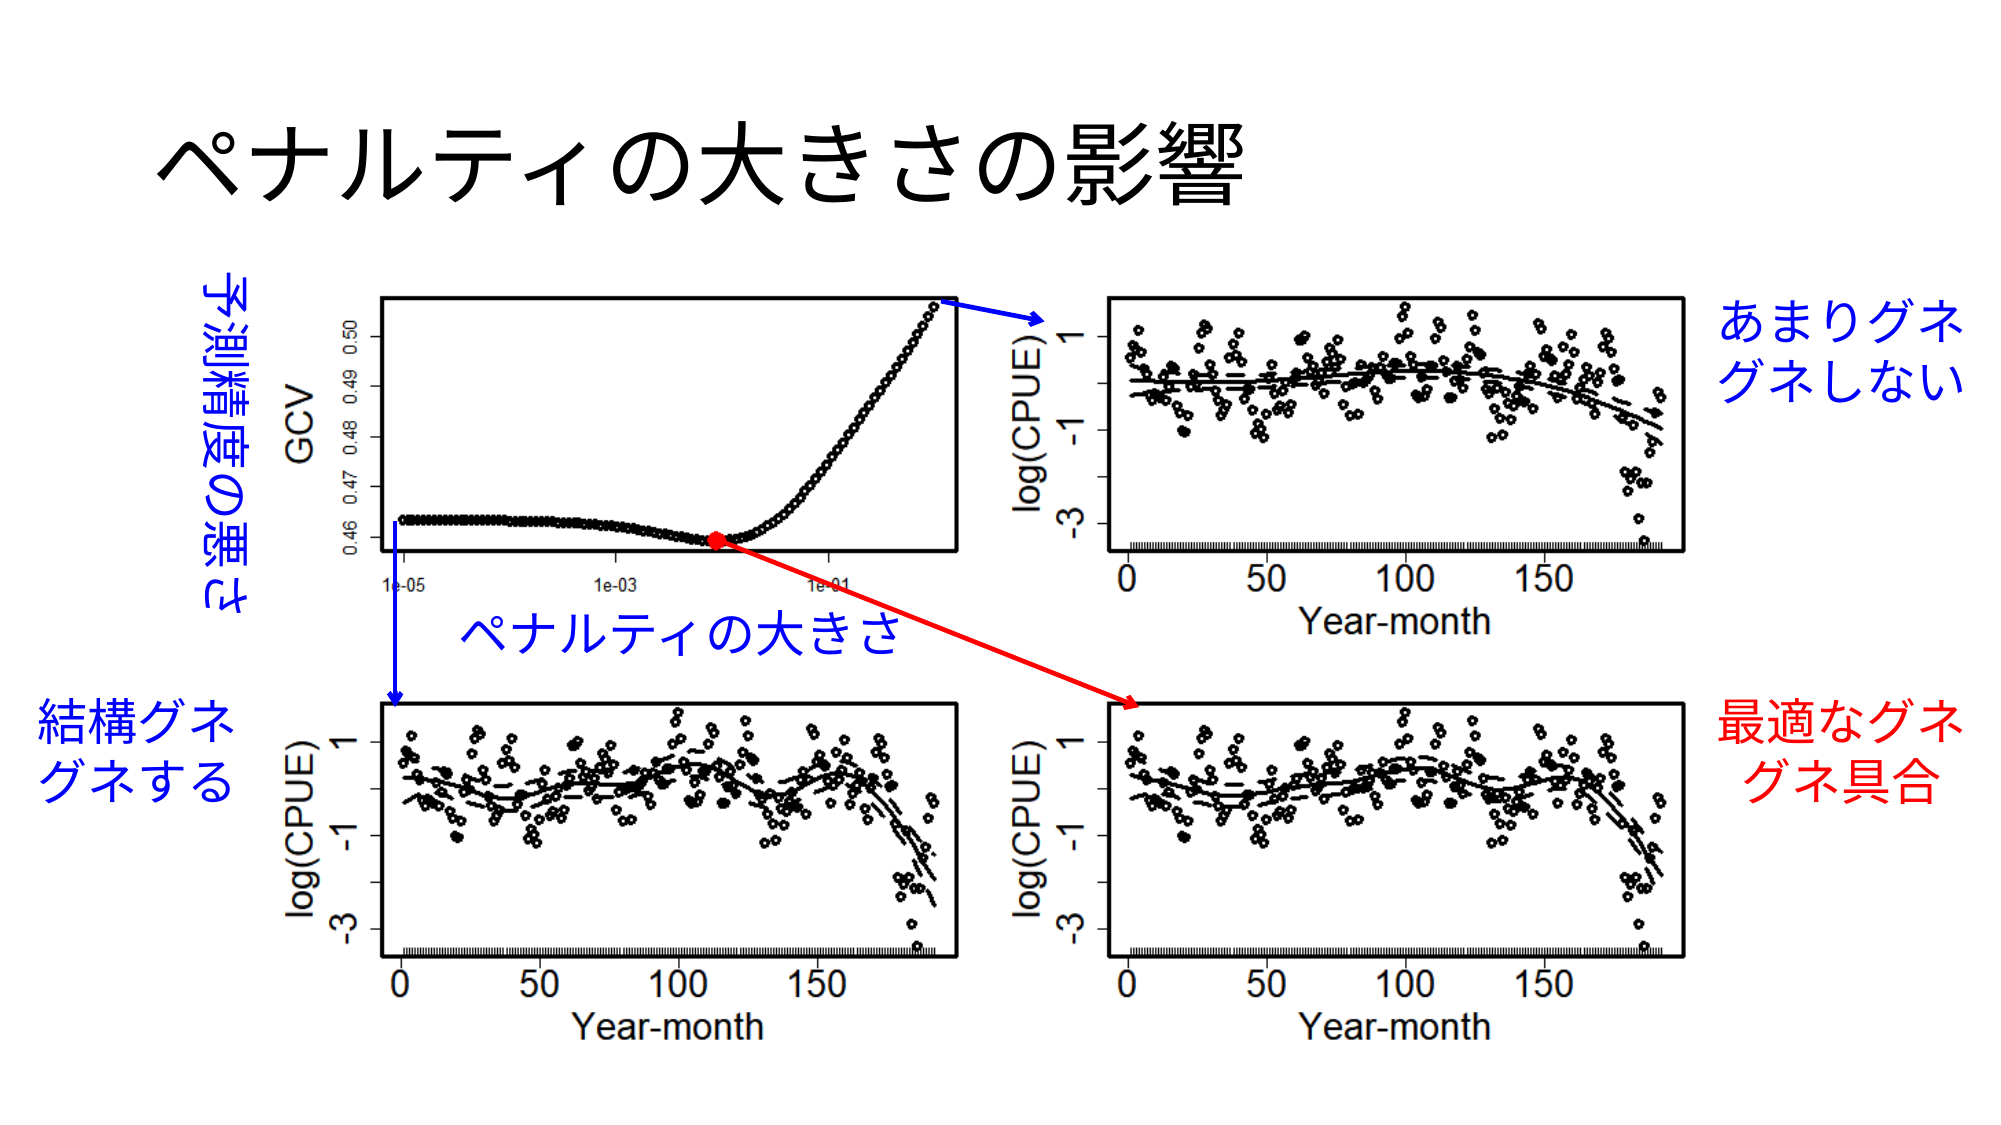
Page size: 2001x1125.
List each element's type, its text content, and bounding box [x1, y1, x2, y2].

text_box 最適なグネグネ具合 [1727, 682, 1984, 818]
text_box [718, 540, 1140, 708]
text_box ペナルティの大きさの影響 [137, 59, 1863, 278]
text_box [940, 301, 1045, 322]
text_box 結構グネグネする [10, 682, 265, 818]
picture [273, 255, 1727, 1066]
text_box あまりグネグネしない [1727, 283, 1984, 419]
text_box 予測精度の悪さ [174, 255, 265, 624]
